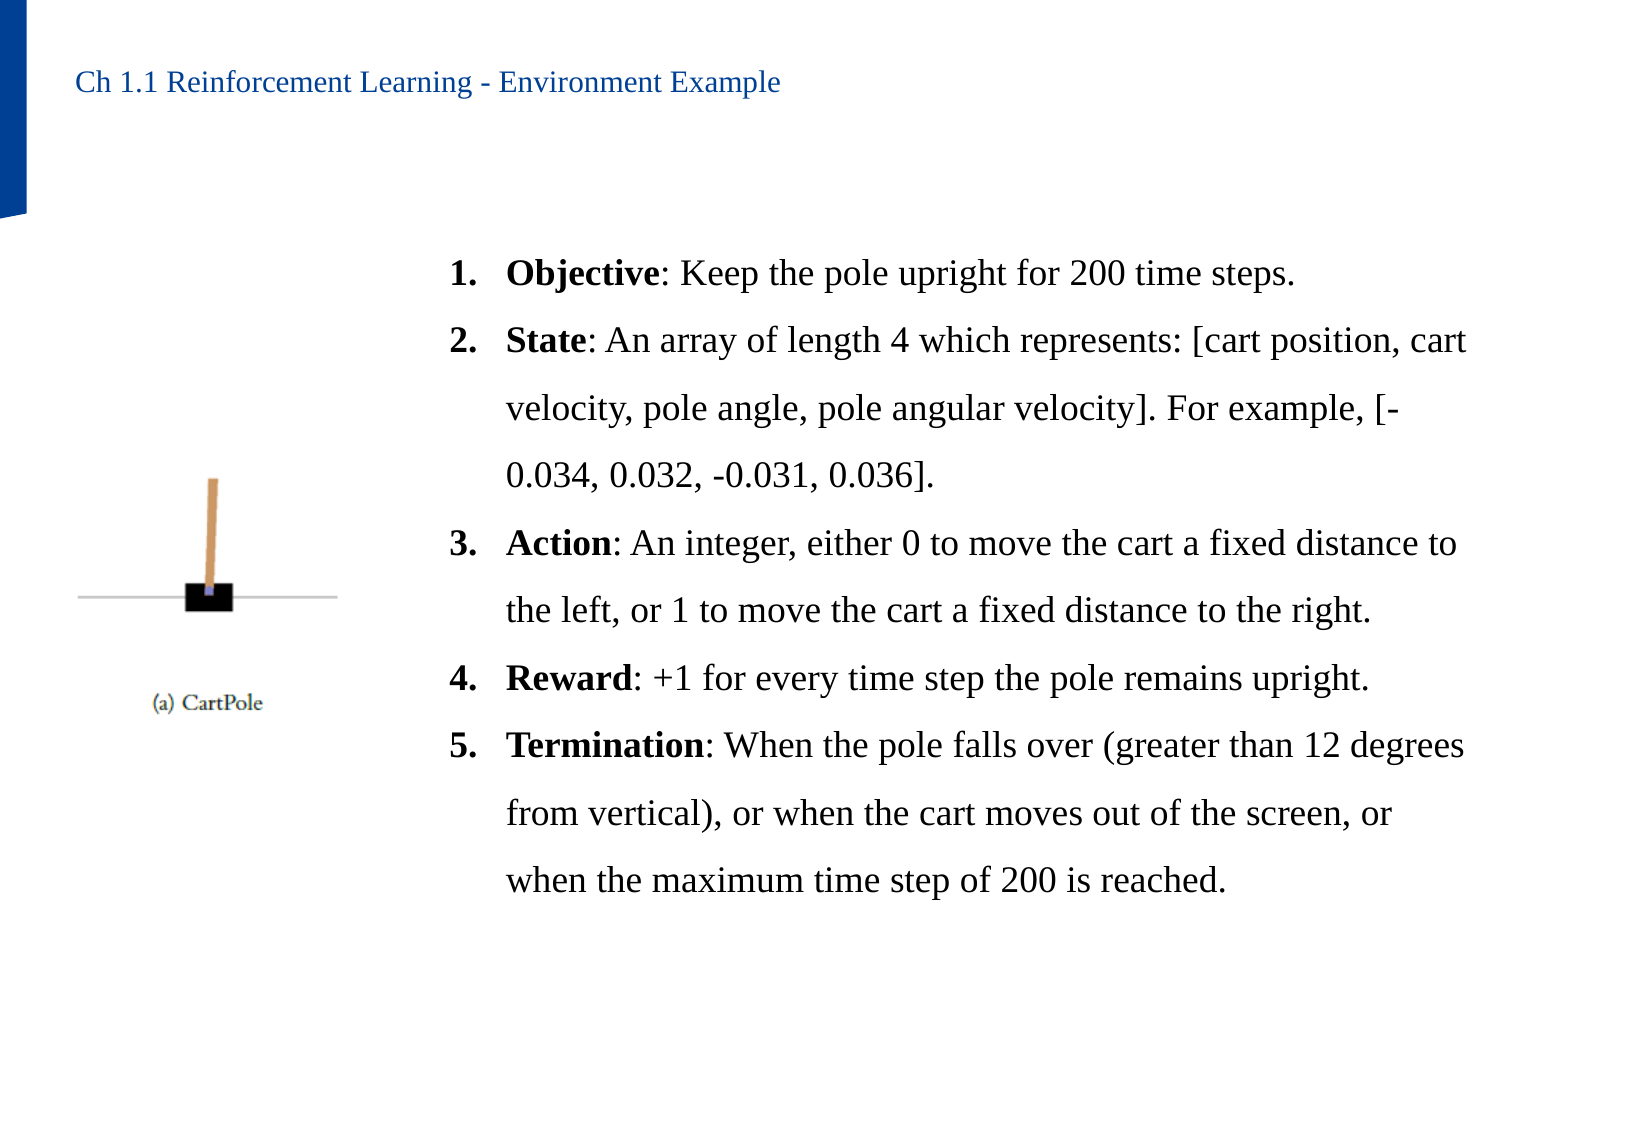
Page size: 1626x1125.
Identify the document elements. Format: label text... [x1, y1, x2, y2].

text_box Objective: Keep the pole upright for 200 time steps. State: An array of length 4 which represents: [cart position, cart velocity, pole angle, pole angular velocity]. For example, [-0.034, 0.032, -0.031, 0.036]. Action: An integer, either 0 to move the cart a fixed distance to the left, or 1 to move the cart a fixed distance to the right. Reward: +1 for every time step the pole remains upright. Termination: When the pole falls over (greater than 12 degrees from vertical), or when the cart moves out of the screen, or when the maximum time step of 200 is reached. [434, 217, 1494, 908]
text_box [0, 0, 29, 221]
text_box Ch 1.1 Reinforcement Learning - Environment Example [60, 54, 1484, 107]
picture [59, 393, 354, 731]
